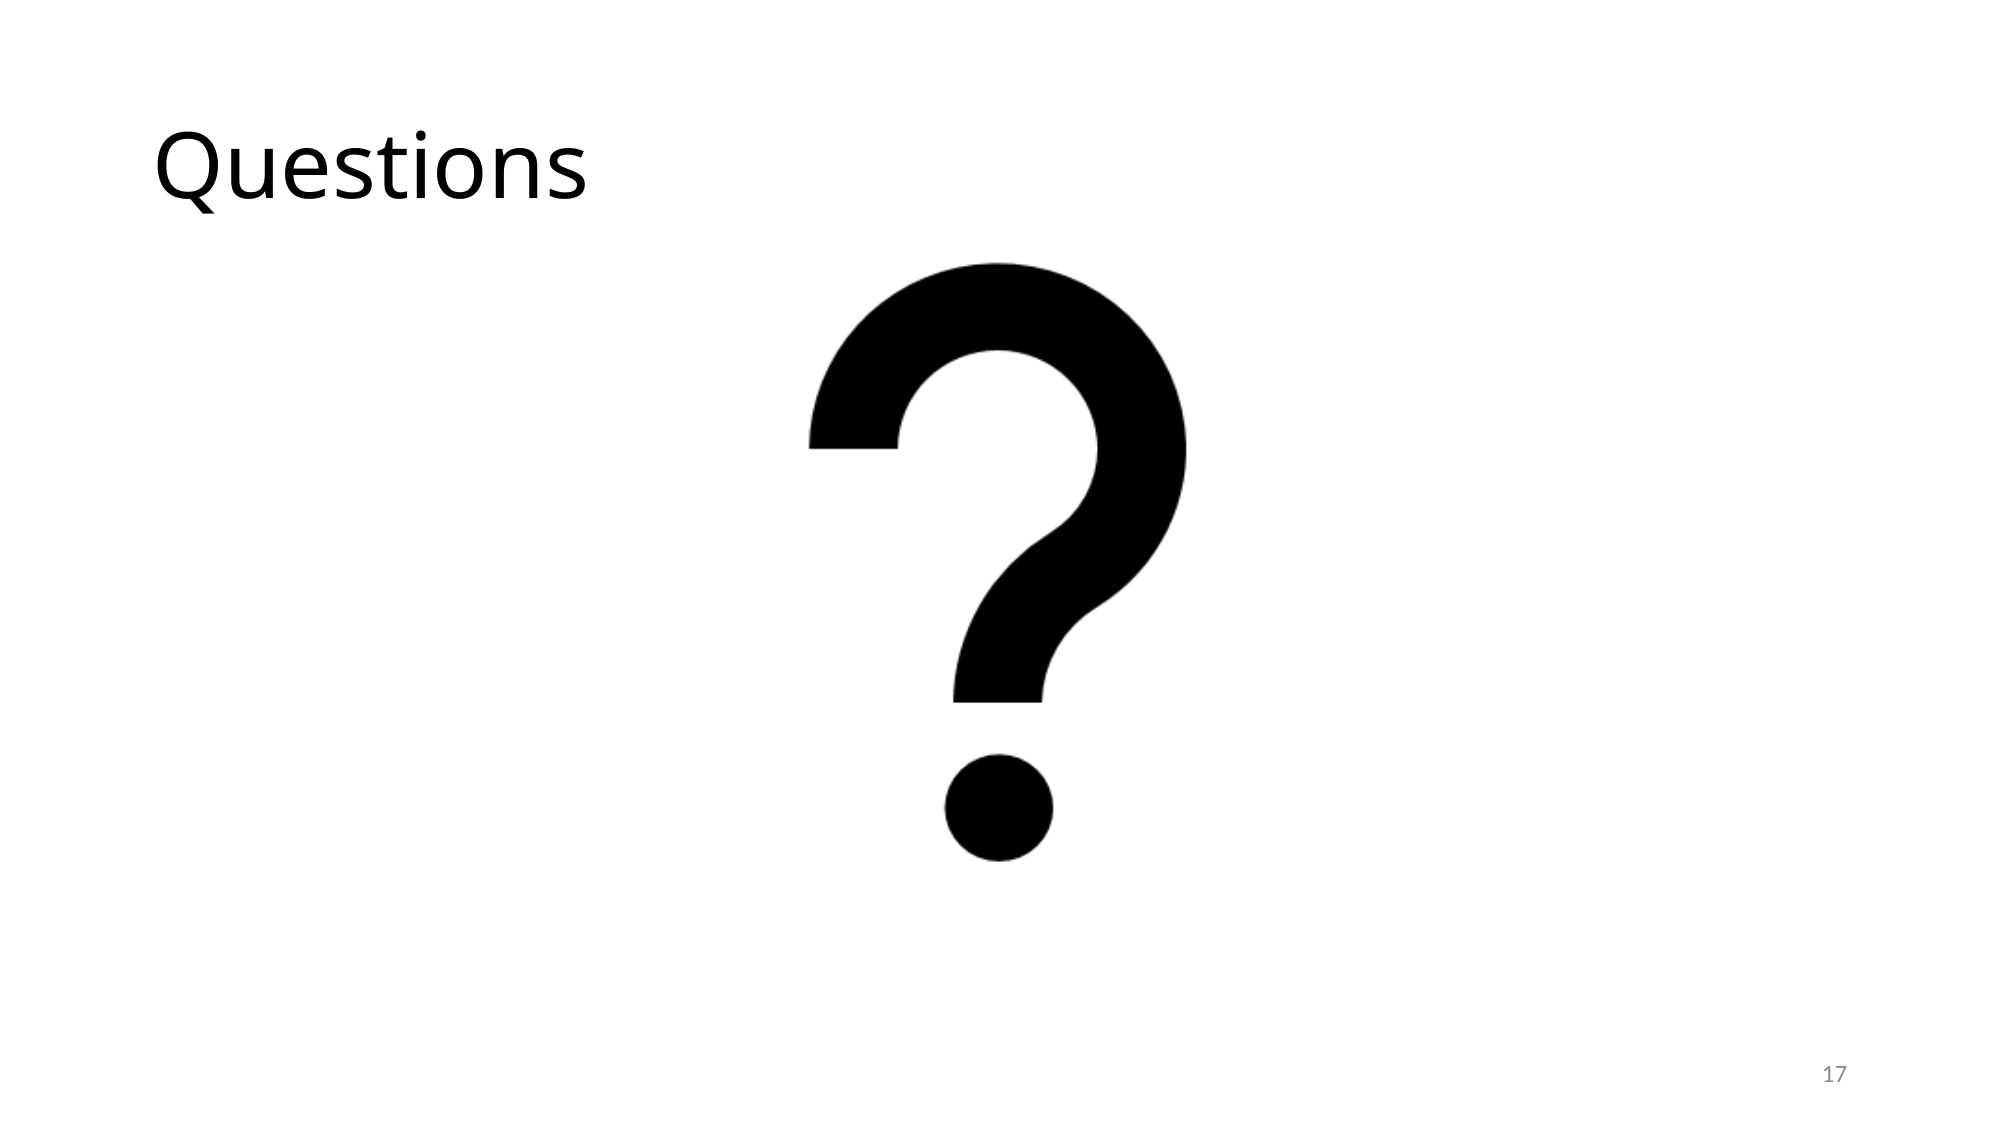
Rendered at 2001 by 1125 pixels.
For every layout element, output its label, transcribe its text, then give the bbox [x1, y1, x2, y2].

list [643, 212, 1353, 913]
title Questions [137, 59, 1863, 278]
slide_number 17 [1412, 1042, 1863, 1103]
